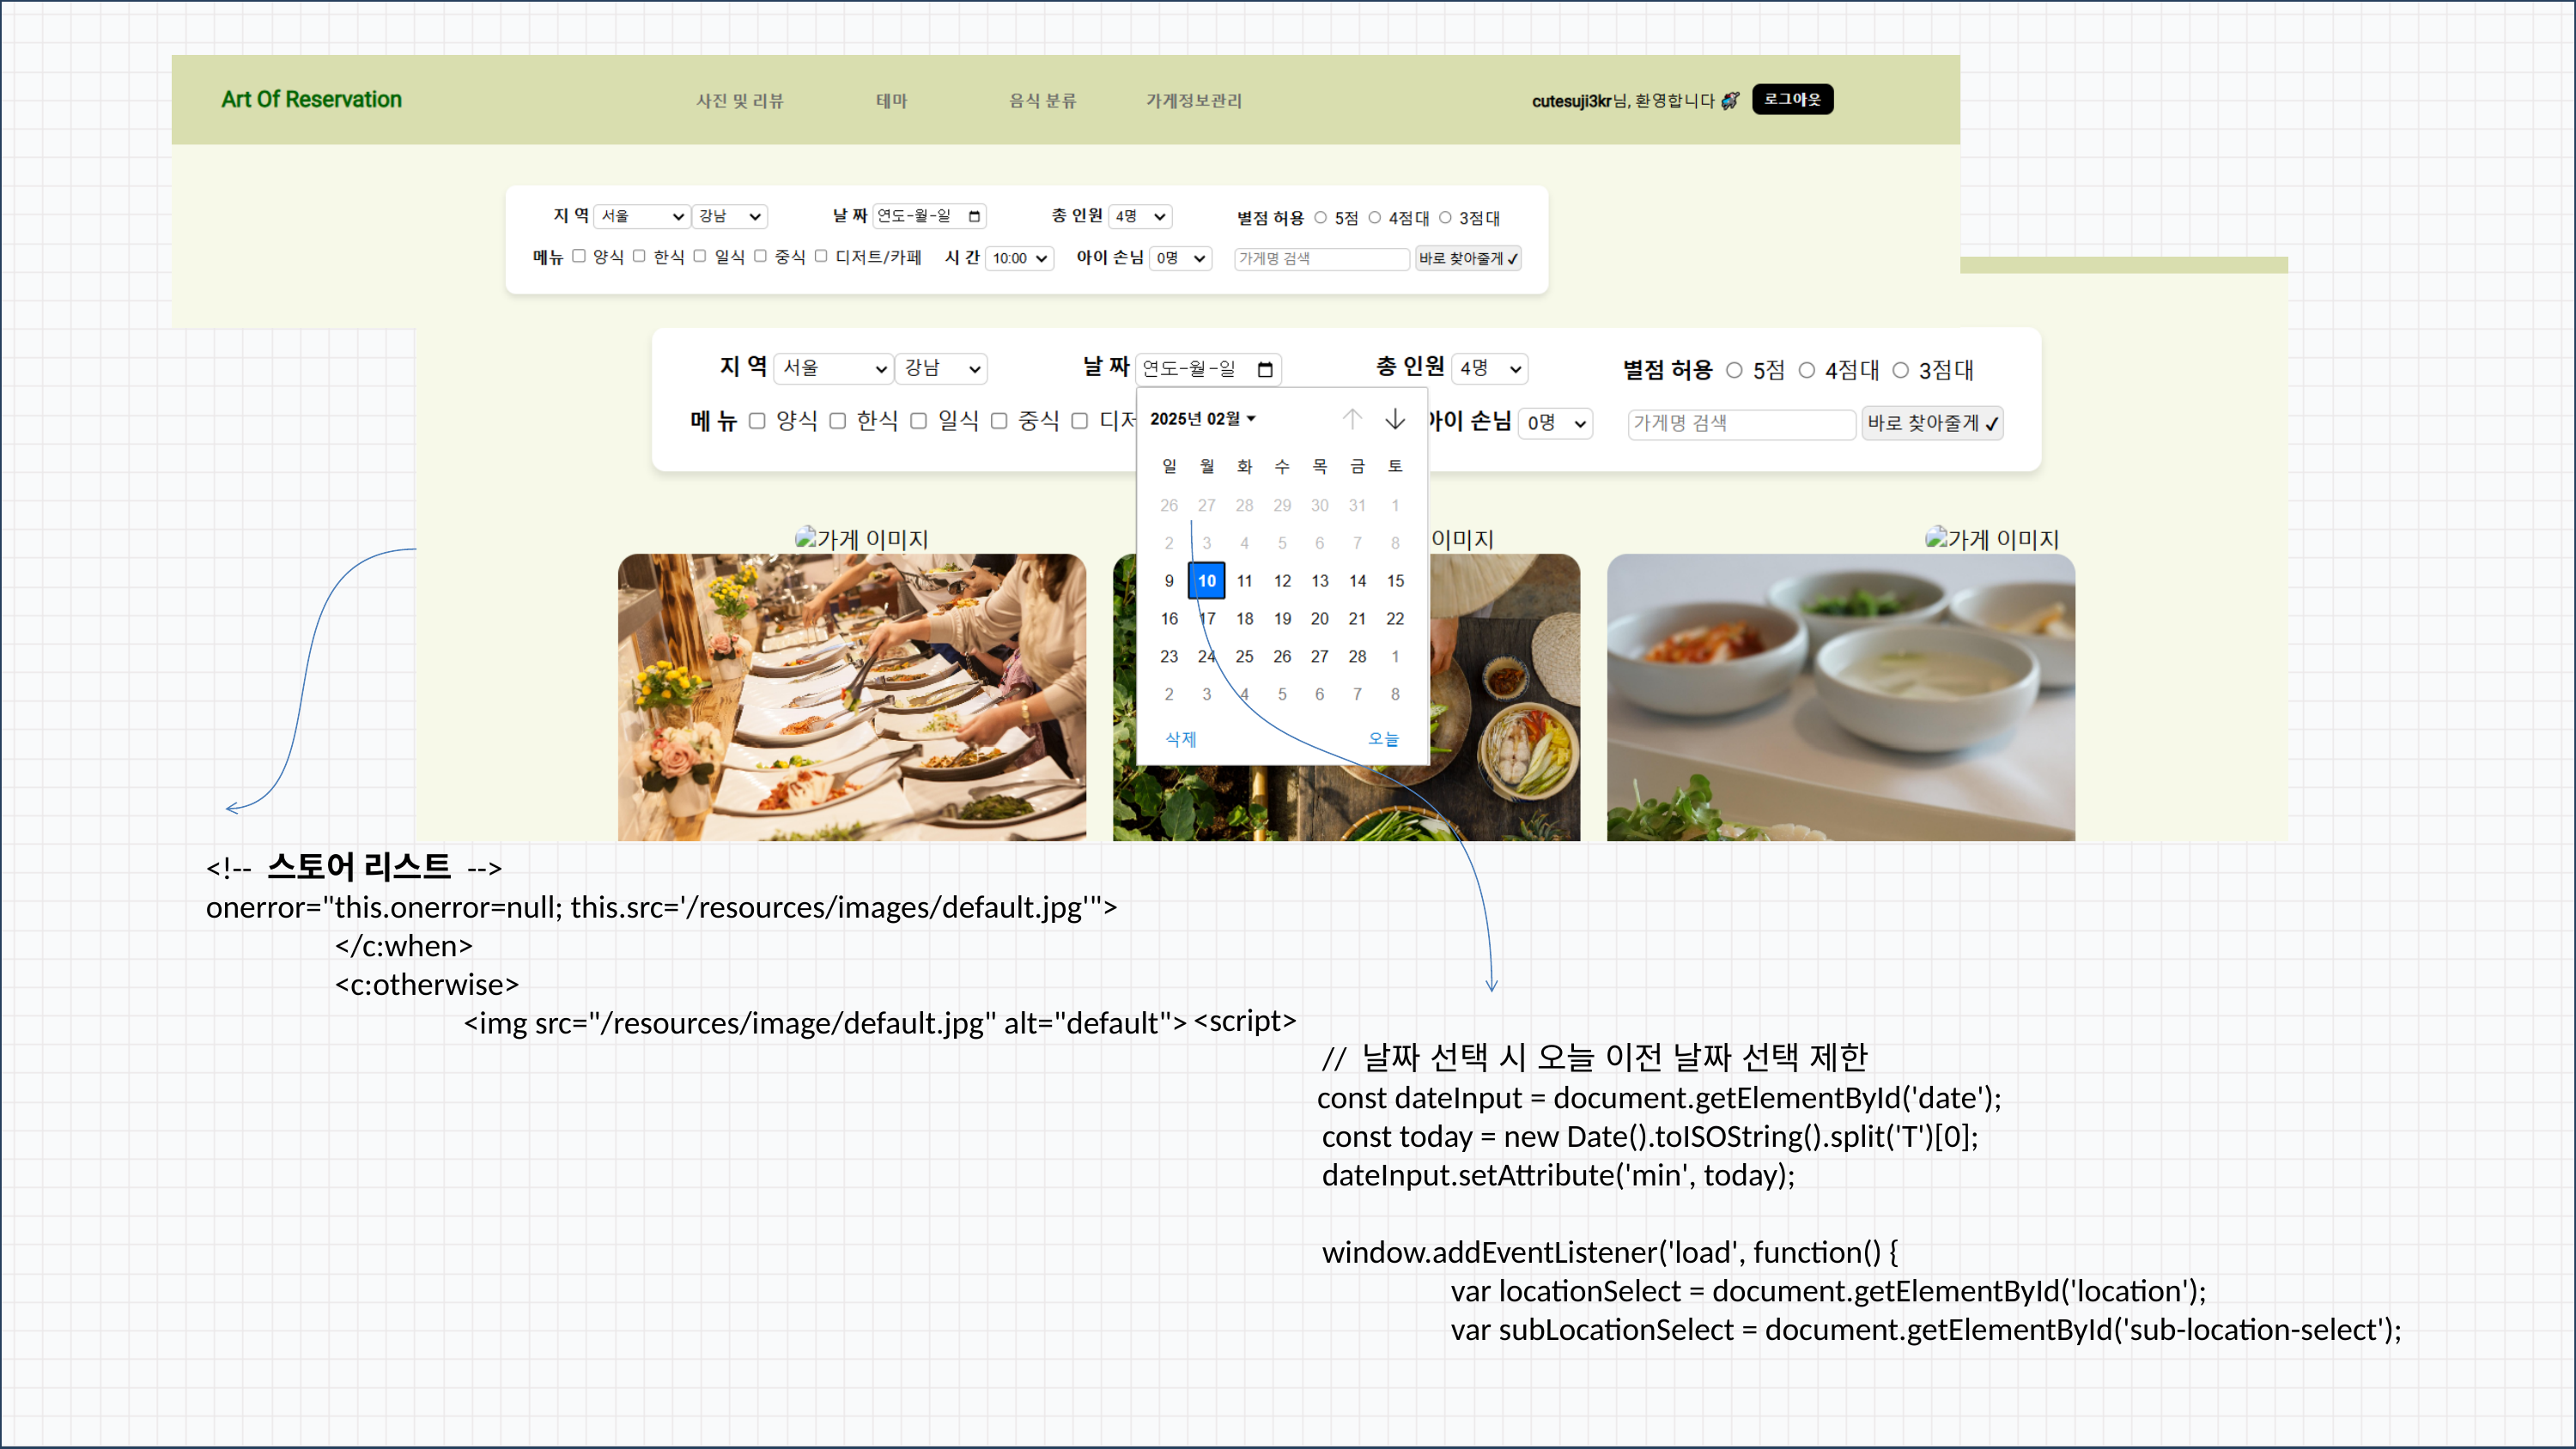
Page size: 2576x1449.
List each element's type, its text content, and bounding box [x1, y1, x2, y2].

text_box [225, 549, 417, 809]
picture [171, 54, 2288, 842]
text_box <!-- 스토어 리스트 --> onerror="this.onerror=null; this.src='/resources/images/default.jpg'"> </c:when> <c:otherwise> <img src="/resources/image/default.jpg" alt="default"> [64, 840, 2144, 1086]
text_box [1105, 605, 1578, 907]
text_box <script> // 날짜 선택 시 오늘 이전 날짜 선택 제한 const dateInput = document.getElementById('date'); const today = new Date().toISOString().split('T')[0]; dateInput.setAttribute('min', today); window.addEventListener('load', function() { var locationSelect = document.getElementById('location'); var subLocationSelect = document.getElementById('sub-location-select'); [1180, 992, 2576, 1391]
text_box [0, 0, 2576, 1449]
